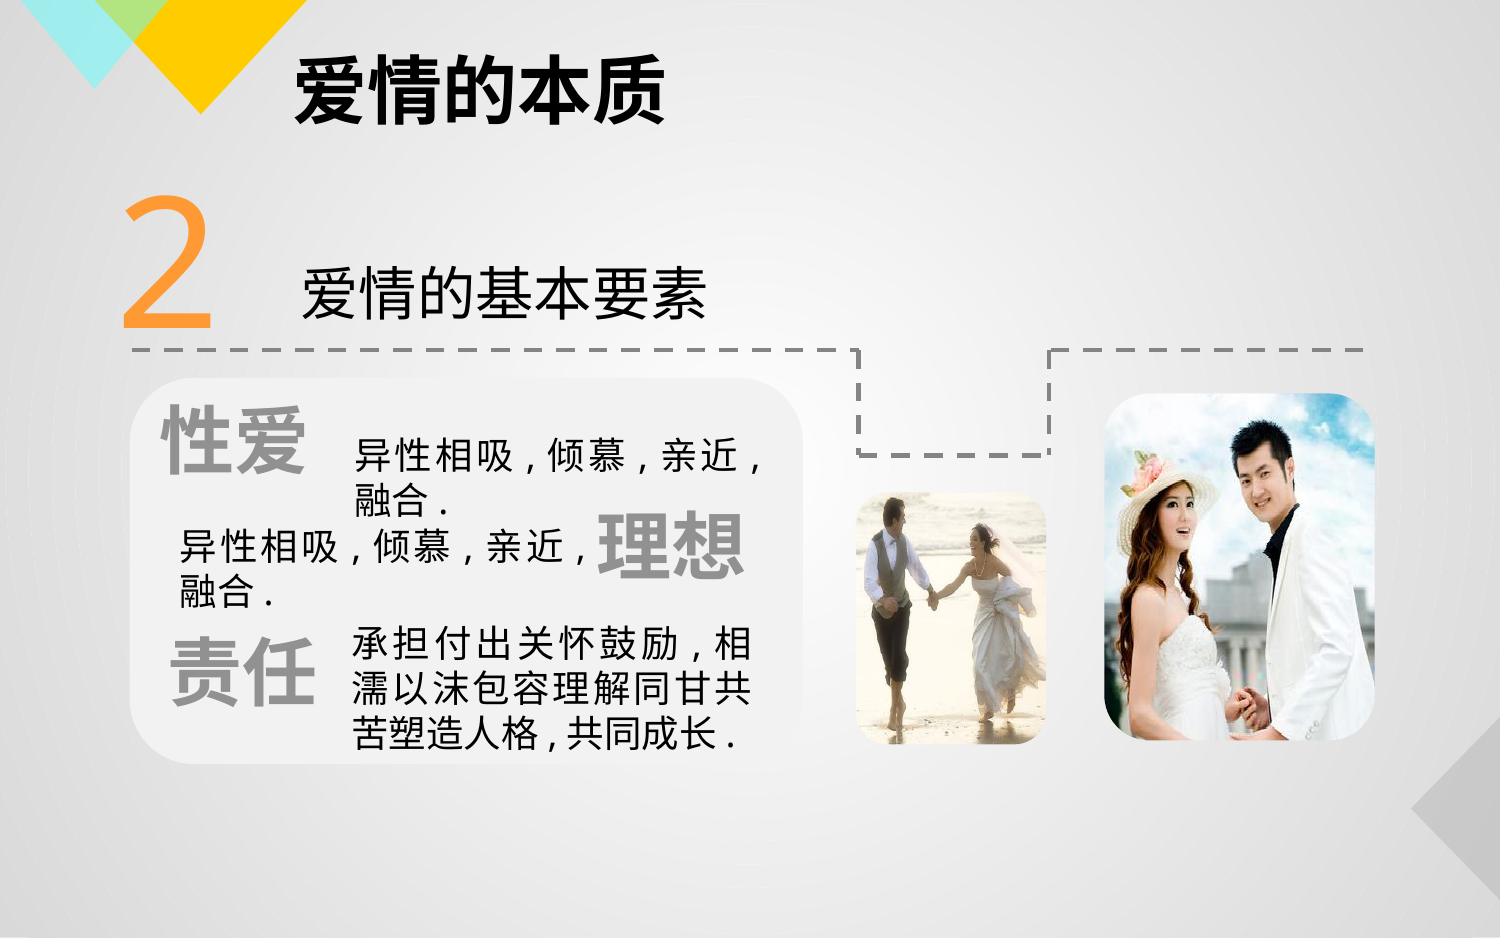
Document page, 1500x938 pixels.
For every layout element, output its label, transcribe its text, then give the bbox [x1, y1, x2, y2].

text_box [100, 137, 1377, 765]
title 爱情的本质 [277, 44, 1356, 134]
